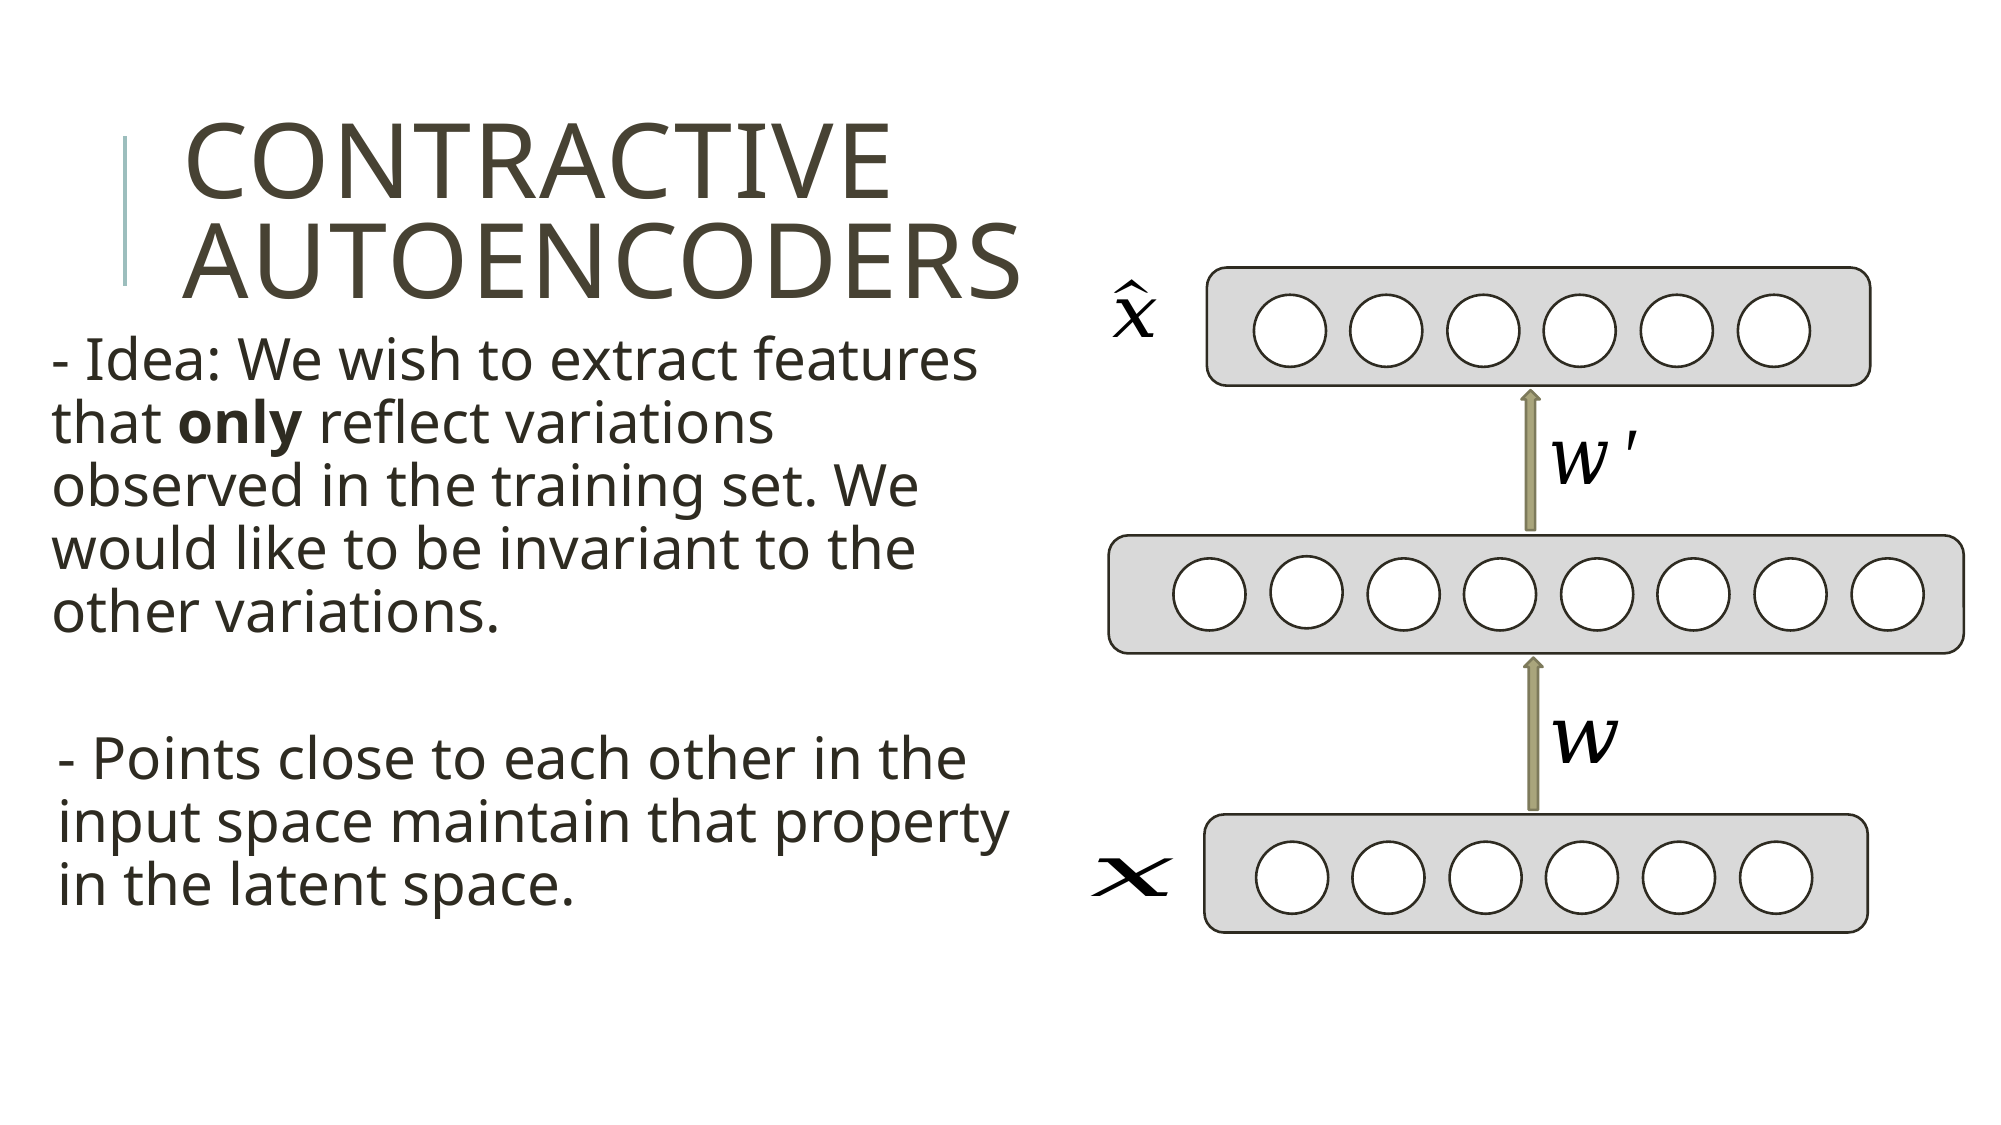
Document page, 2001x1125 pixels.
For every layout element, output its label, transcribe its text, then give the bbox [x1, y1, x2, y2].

list - Idea: We wish to extract features that only reflect variations observed in the training set. We would like to be invariant to the other variations. - Points close to each other in the input space maintain that property in the latent space. [29, 322, 1047, 983]
title Contractive autoencoders [168, 96, 1763, 342]
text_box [1081, 267, 1965, 933]
